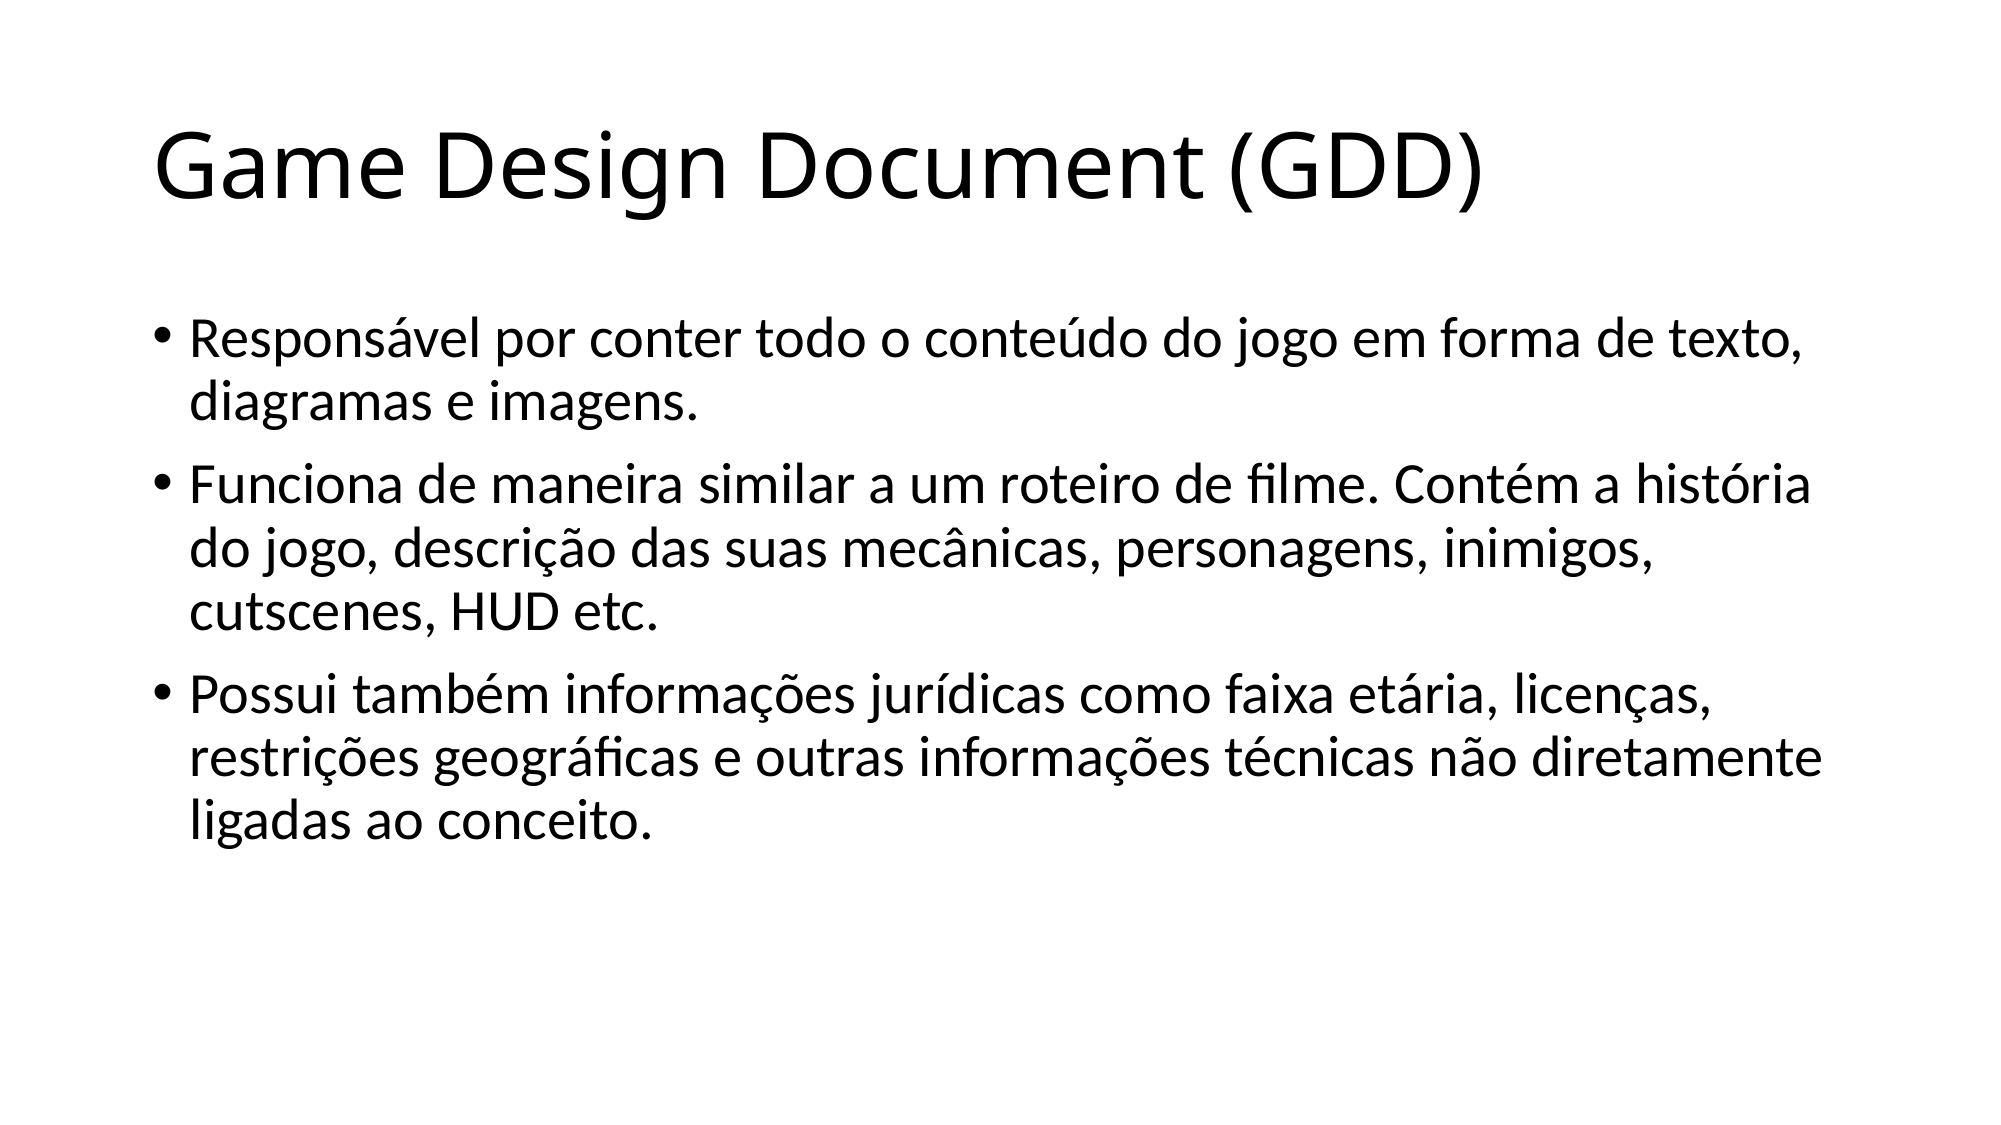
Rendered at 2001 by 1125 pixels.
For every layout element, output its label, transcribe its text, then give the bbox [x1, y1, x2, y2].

title Game Design Document (GDD) [137, 59, 1863, 278]
list Responsável por conter todo o conteúdo do jogo em forma de texto, diagramas e imagens. Funciona de maneira similar a um roteiro de filme. Contém a história do jogo, descrição das suas mecânicas, personagens, inimigos, cutscenes, HUD etc. Possui também informações jurídicas como faixa etária, licenças, restrições geográficas e outras informações técnicas não diretamente ligadas ao conceito. [137, 299, 1863, 1014]
